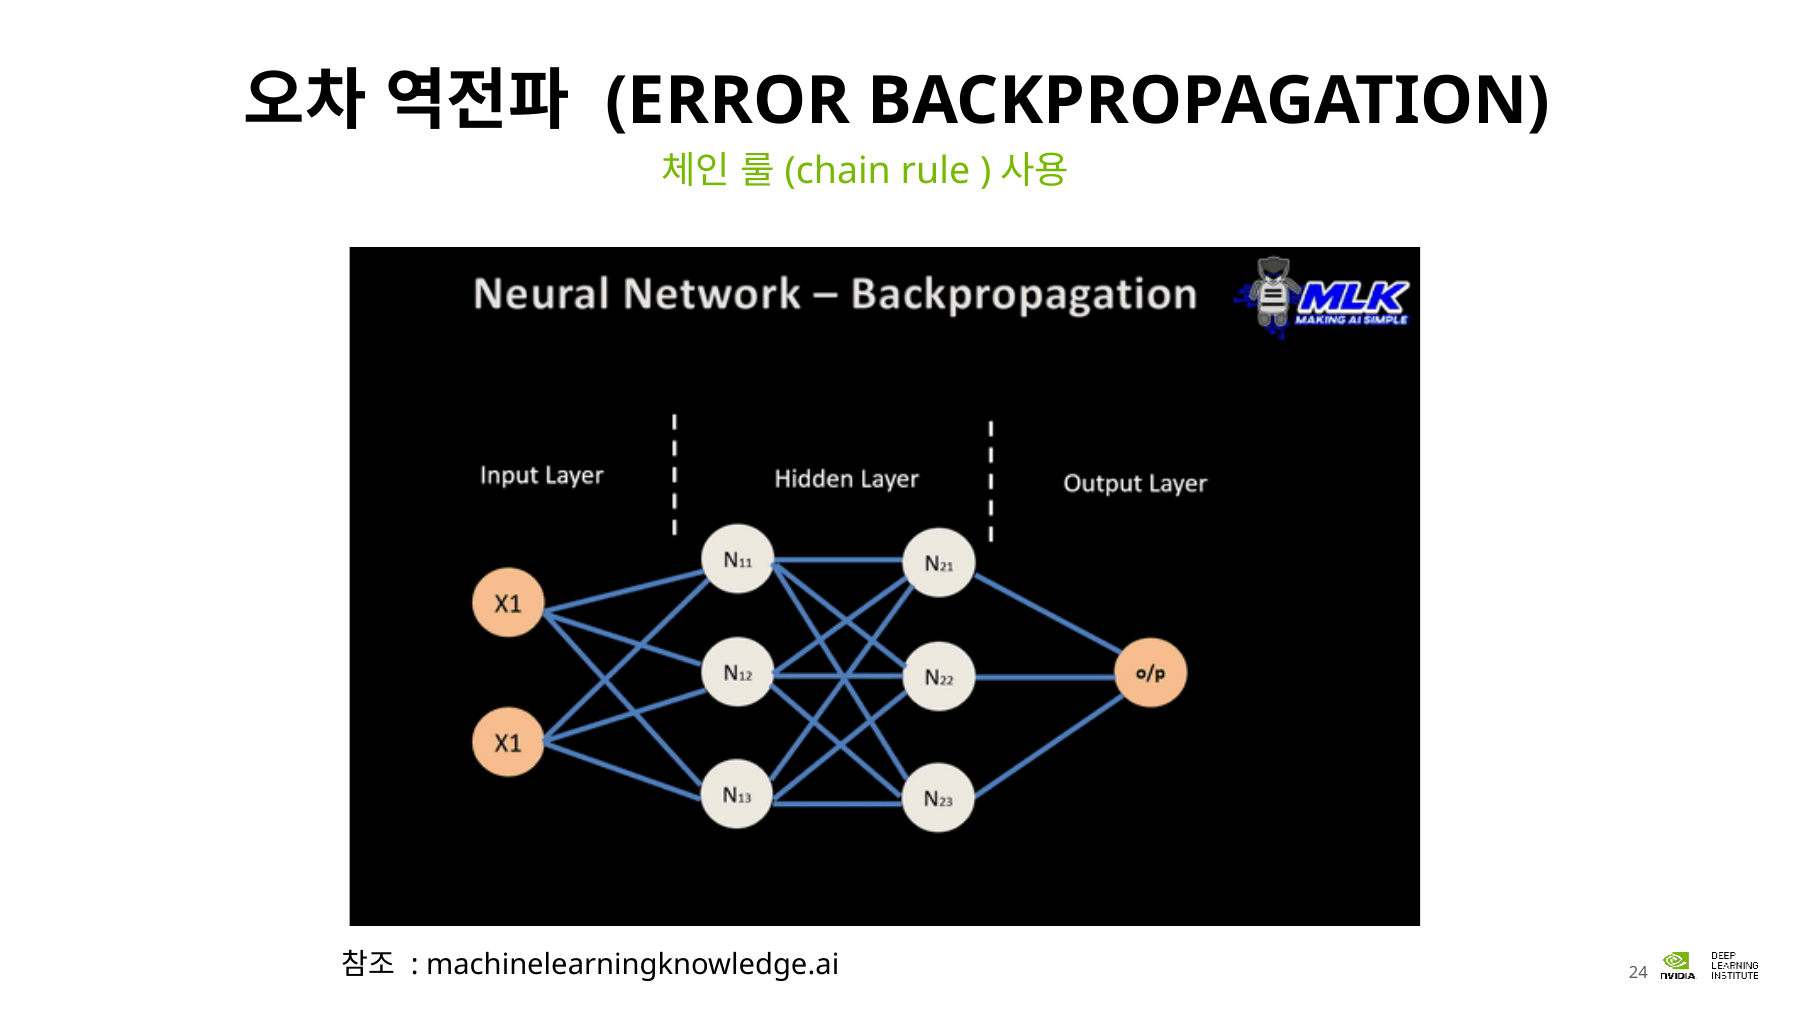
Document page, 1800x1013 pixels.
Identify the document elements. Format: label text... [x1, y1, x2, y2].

text_box 참조 : machinelearningknowledge.ai [325, 940, 856, 991]
picture [349, 247, 1421, 926]
list 체인 룰(chain rule )사용 [46, 143, 1684, 231]
picture [1661, 949, 1758, 983]
title 오차 역전파 (error backpropagation) [79, 48, 1717, 146]
